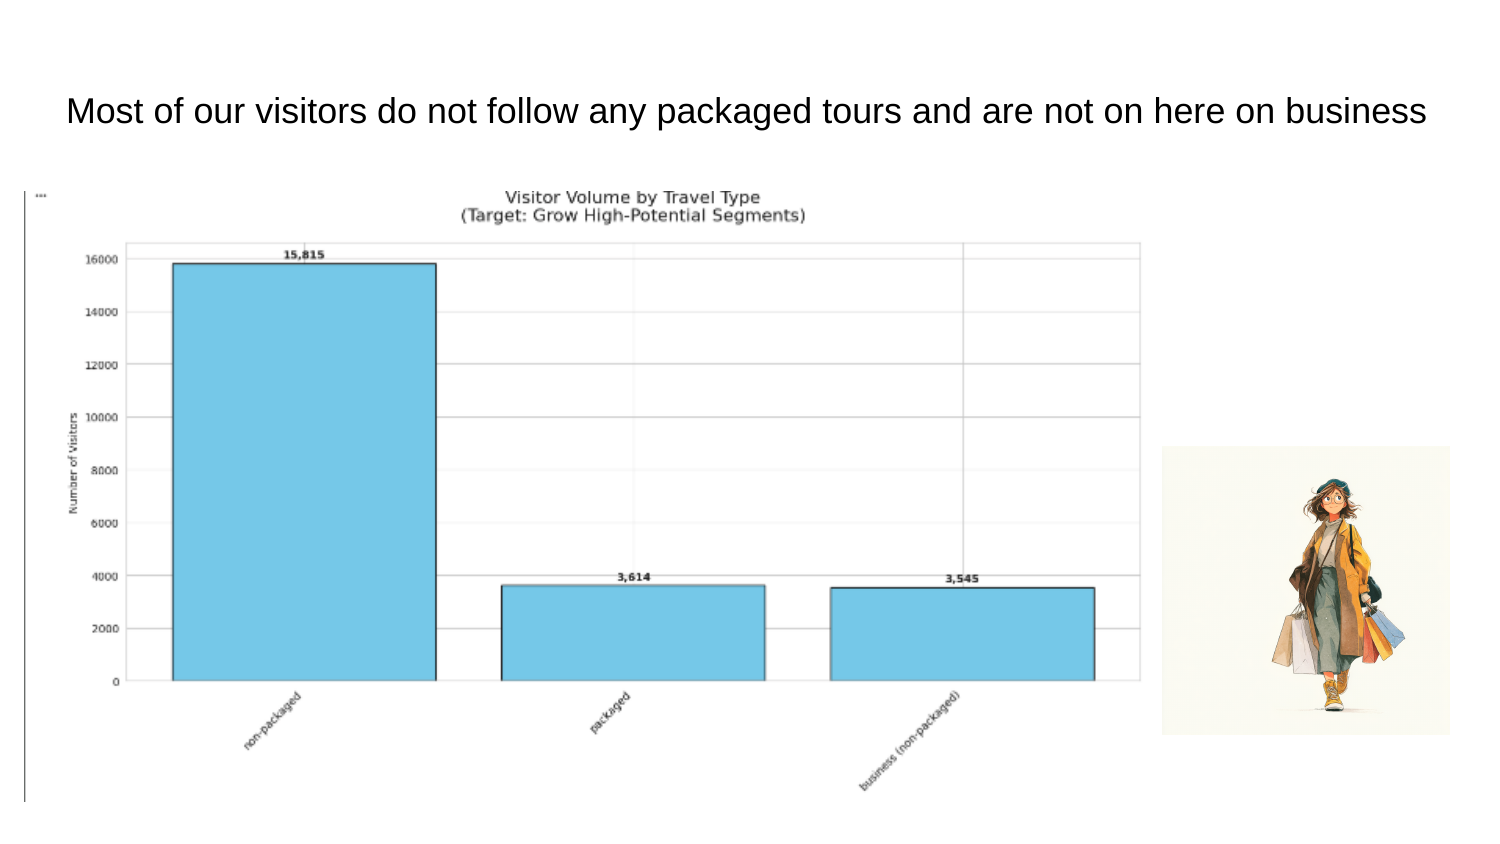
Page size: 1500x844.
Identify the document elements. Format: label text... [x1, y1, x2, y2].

picture [24, 191, 1451, 802]
title Most of our visitors do not follow any packaged tours and are not on here on business [51, 72, 1449, 167]
